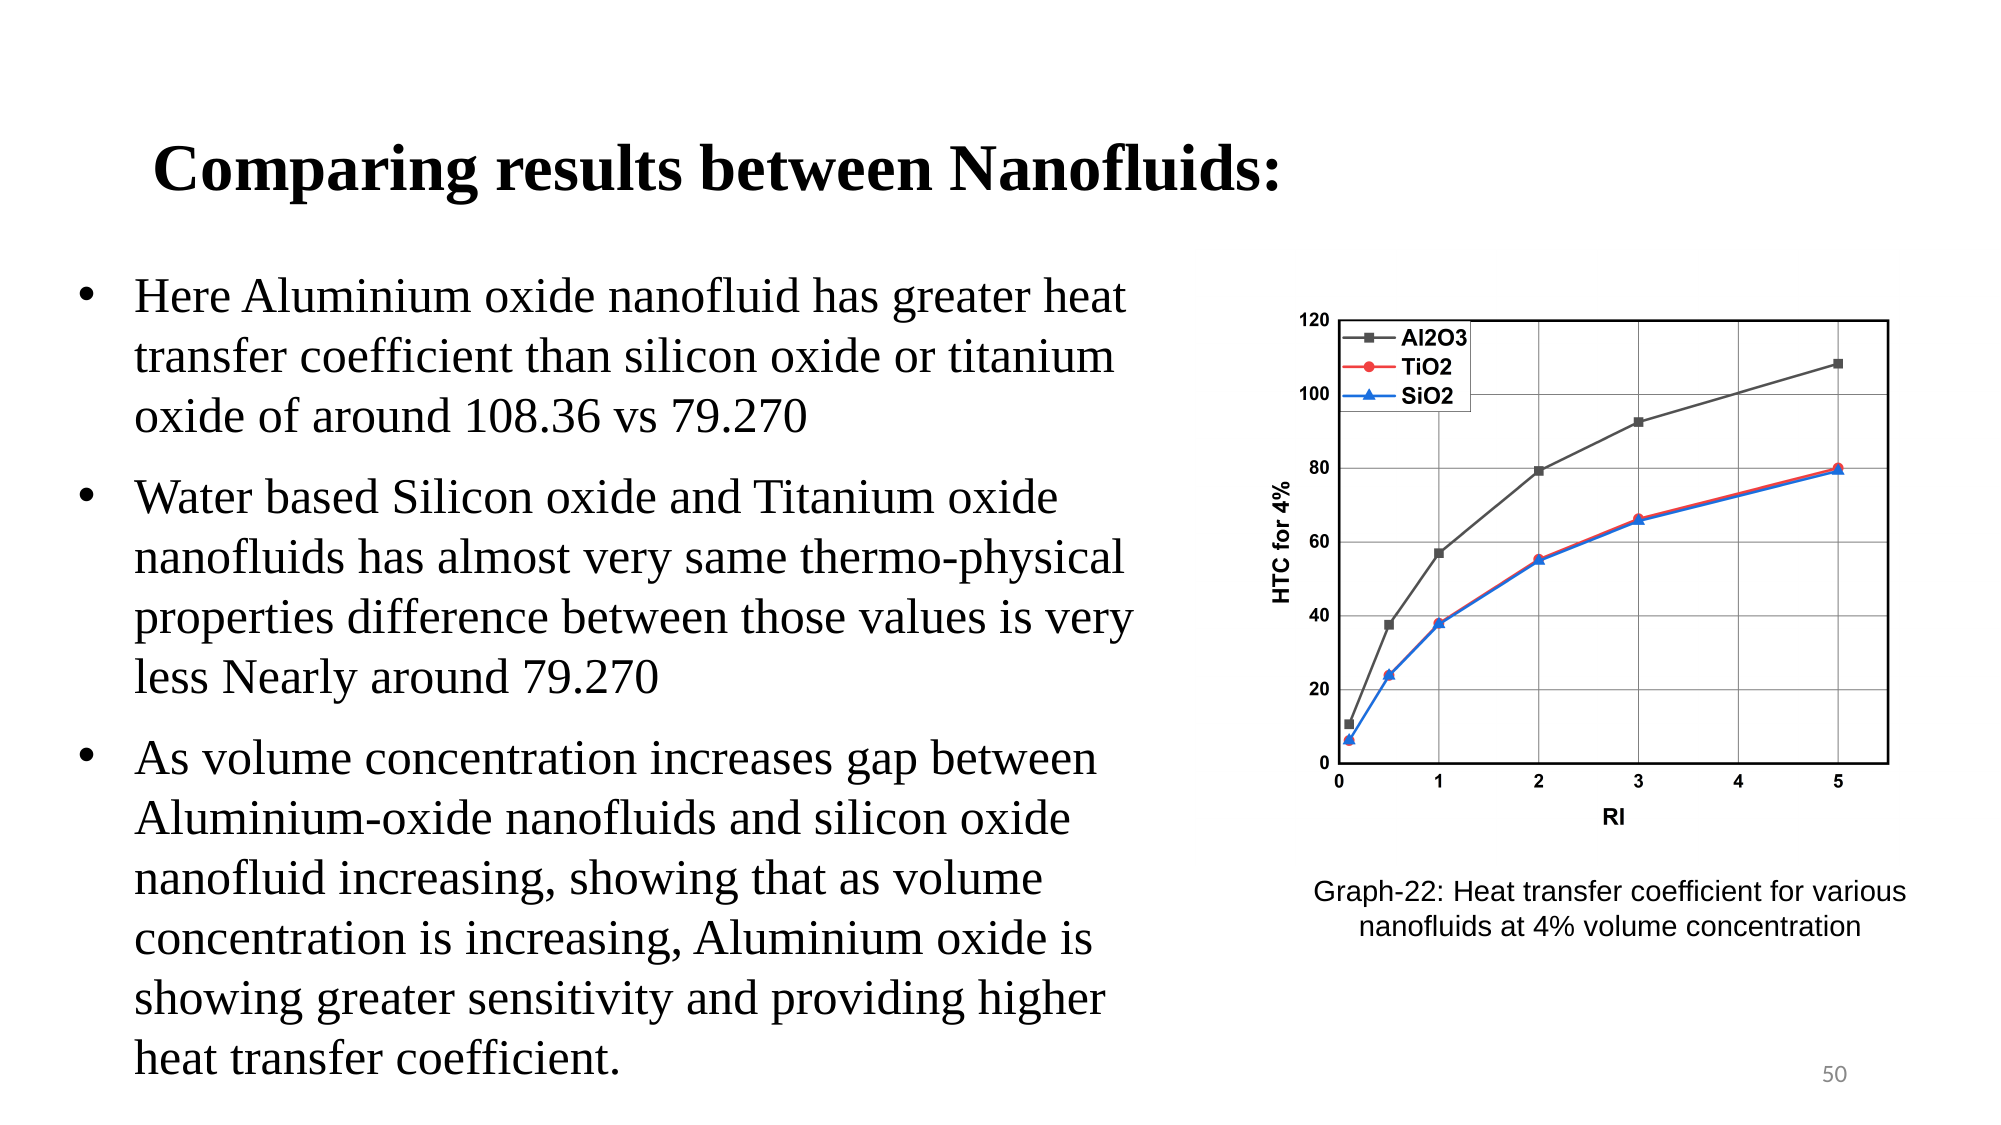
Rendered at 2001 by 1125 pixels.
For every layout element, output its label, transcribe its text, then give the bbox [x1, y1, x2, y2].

list Here Aluminium oxide nanofluid has greater heat transfer coefficient than silicon oxide or titanium oxide of around 108.36 vs 79.270 Water based Silicon oxide and Titanium oxide nanofluids has almost very same thermo-physical properties difference between those values is very less Nearly around 79.270 As volume concentration increases gap between Aluminium-oxide nanofluids and silicon oxide nanofluid increasing, showing that as volume concentration is increasing, Aluminium oxide is showing greater sensitivity and providing higher heat transfer coefficient. [44, 255, 1206, 970]
slide_number 50 [1412, 1042, 1863, 1103]
text_box Graph-22: Heat transfer coefficient for various nanofluids at 4% volume concentration [1265, 874, 1956, 985]
picture [1195, 249, 2000, 866]
title Comparing results between Nanofluids: [137, 59, 1863, 255]
